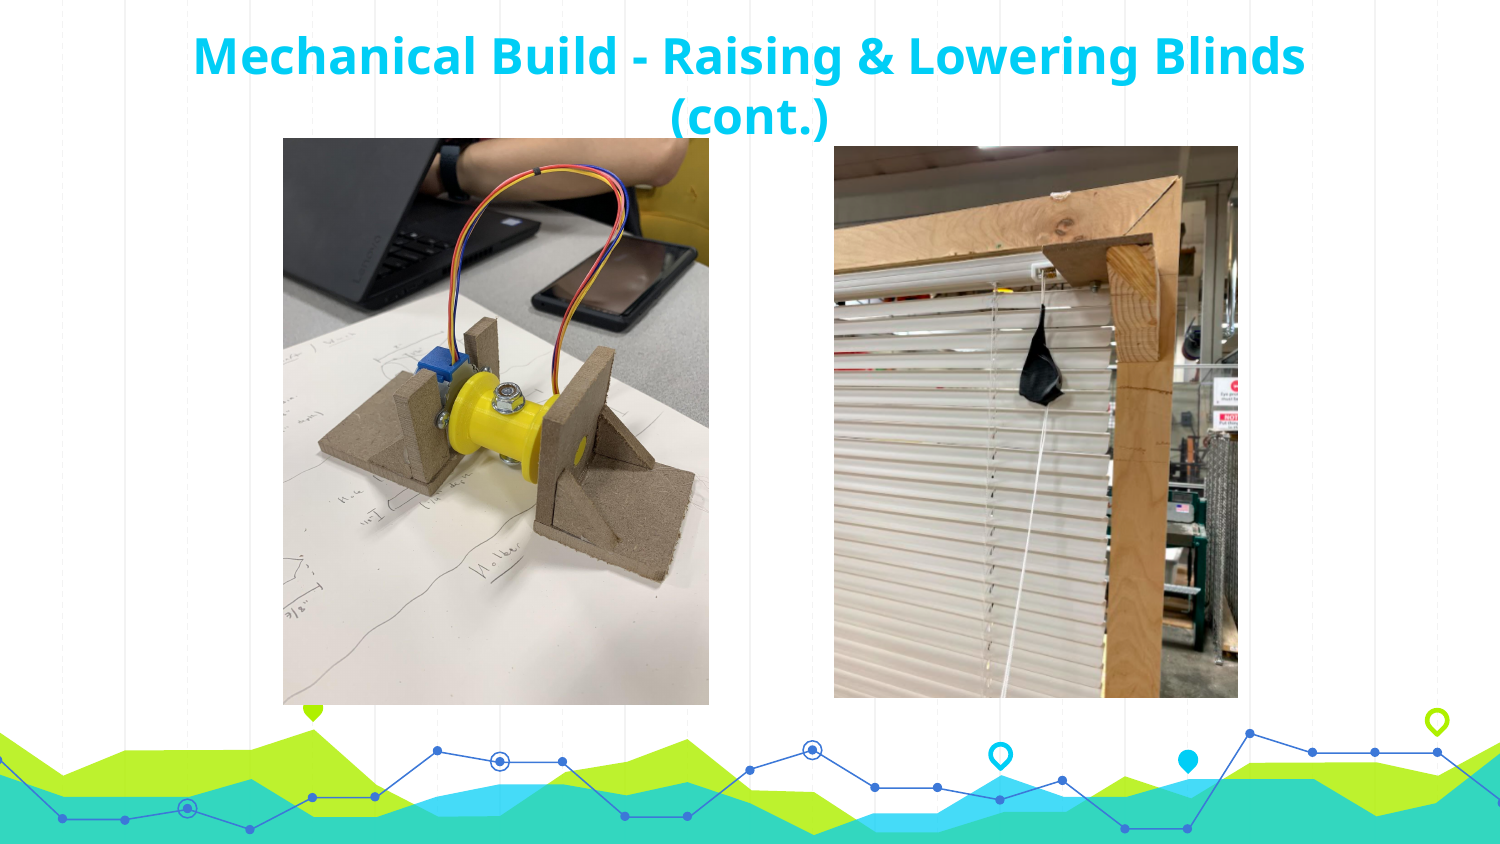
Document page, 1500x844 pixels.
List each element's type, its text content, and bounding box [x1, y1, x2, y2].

title Mechanical Build - Raising & Lowering Blinds (cont.) [176, 41, 1324, 160]
picture [283, 138, 709, 706]
picture [833, 146, 1238, 698]
